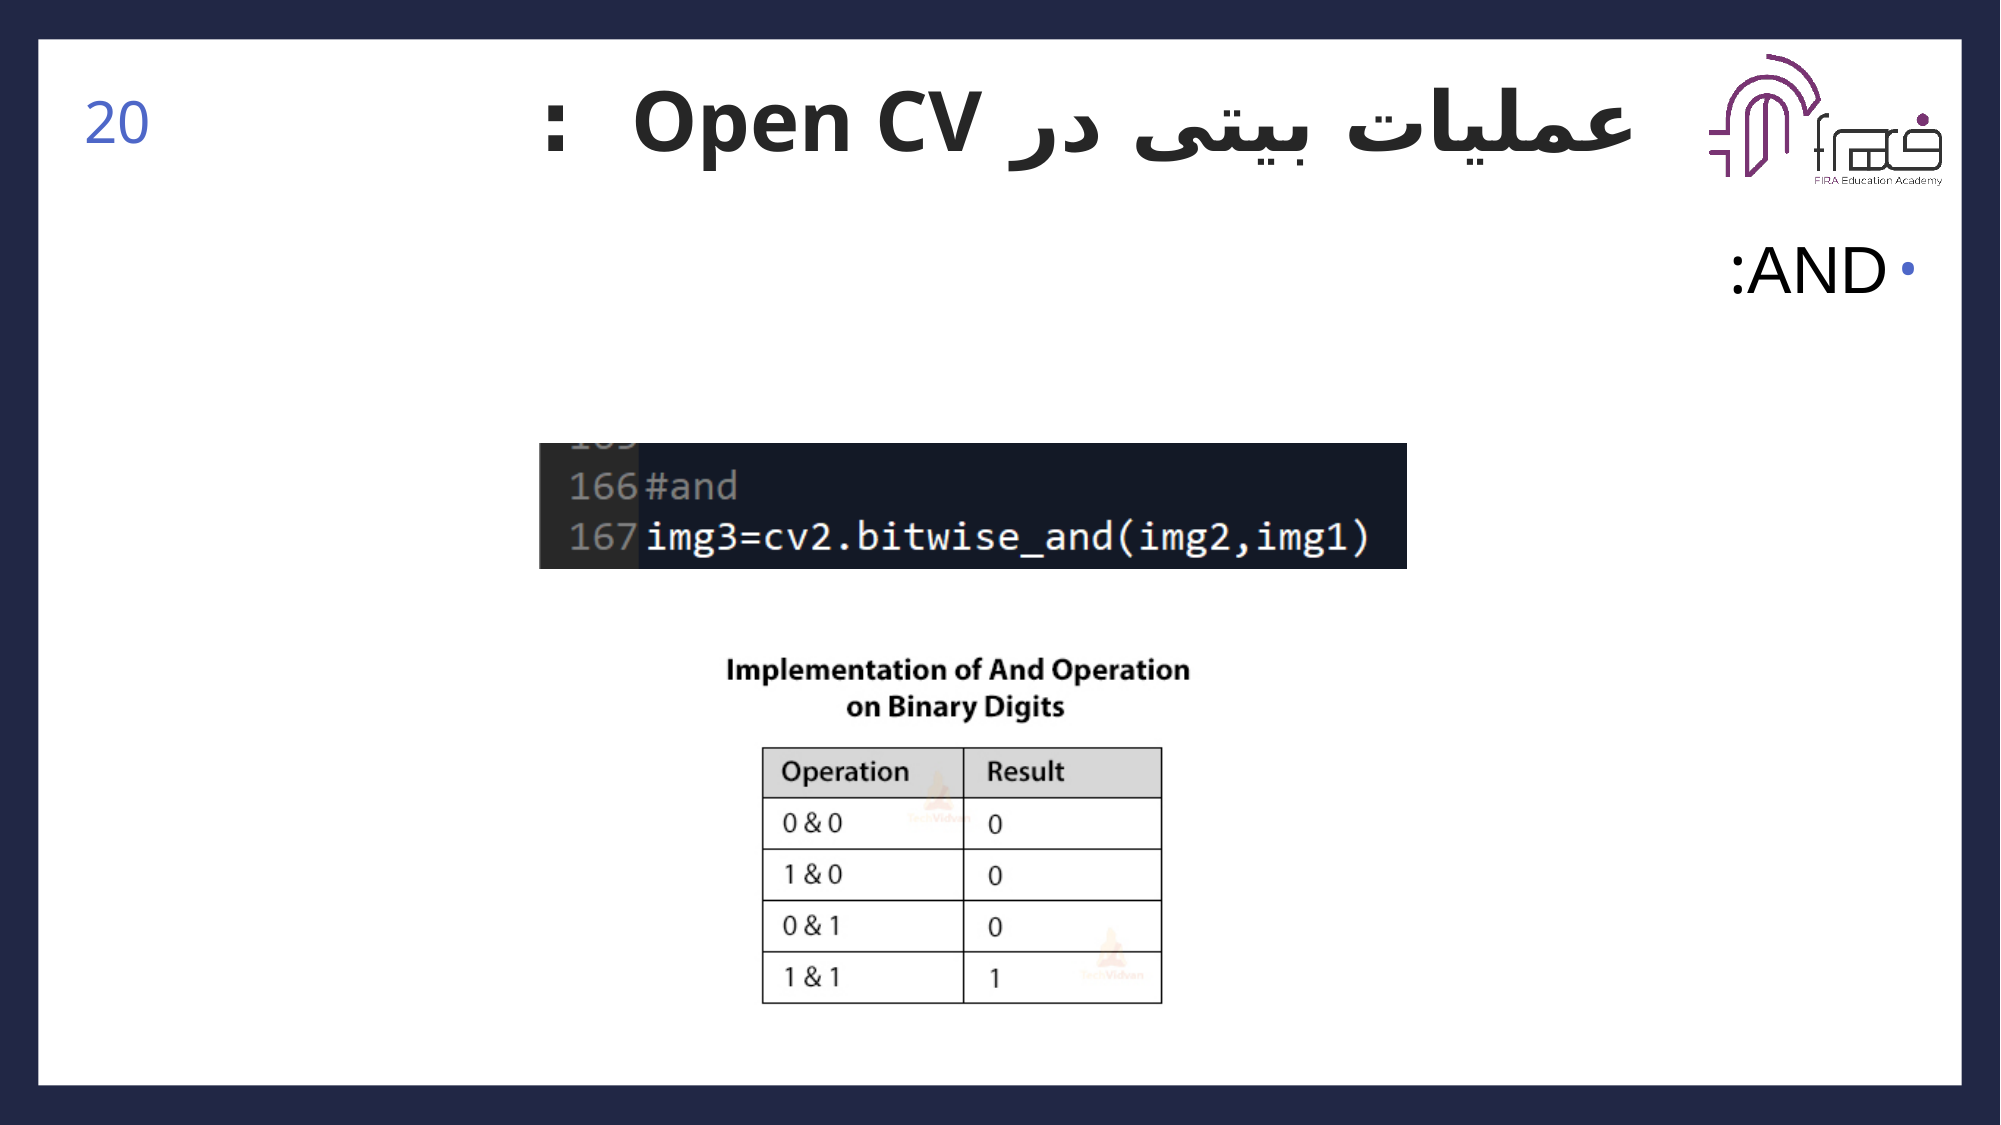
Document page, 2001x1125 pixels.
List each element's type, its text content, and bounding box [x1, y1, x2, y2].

picture [1709, 54, 1942, 186]
picture [539, 443, 1407, 569]
title عملیات بیتی در Open CV : [176, 67, 1655, 183]
picture [708, 633, 1208, 1032]
slide_number 20 [50, 67, 166, 183]
list AND: [50, 205, 1942, 339]
